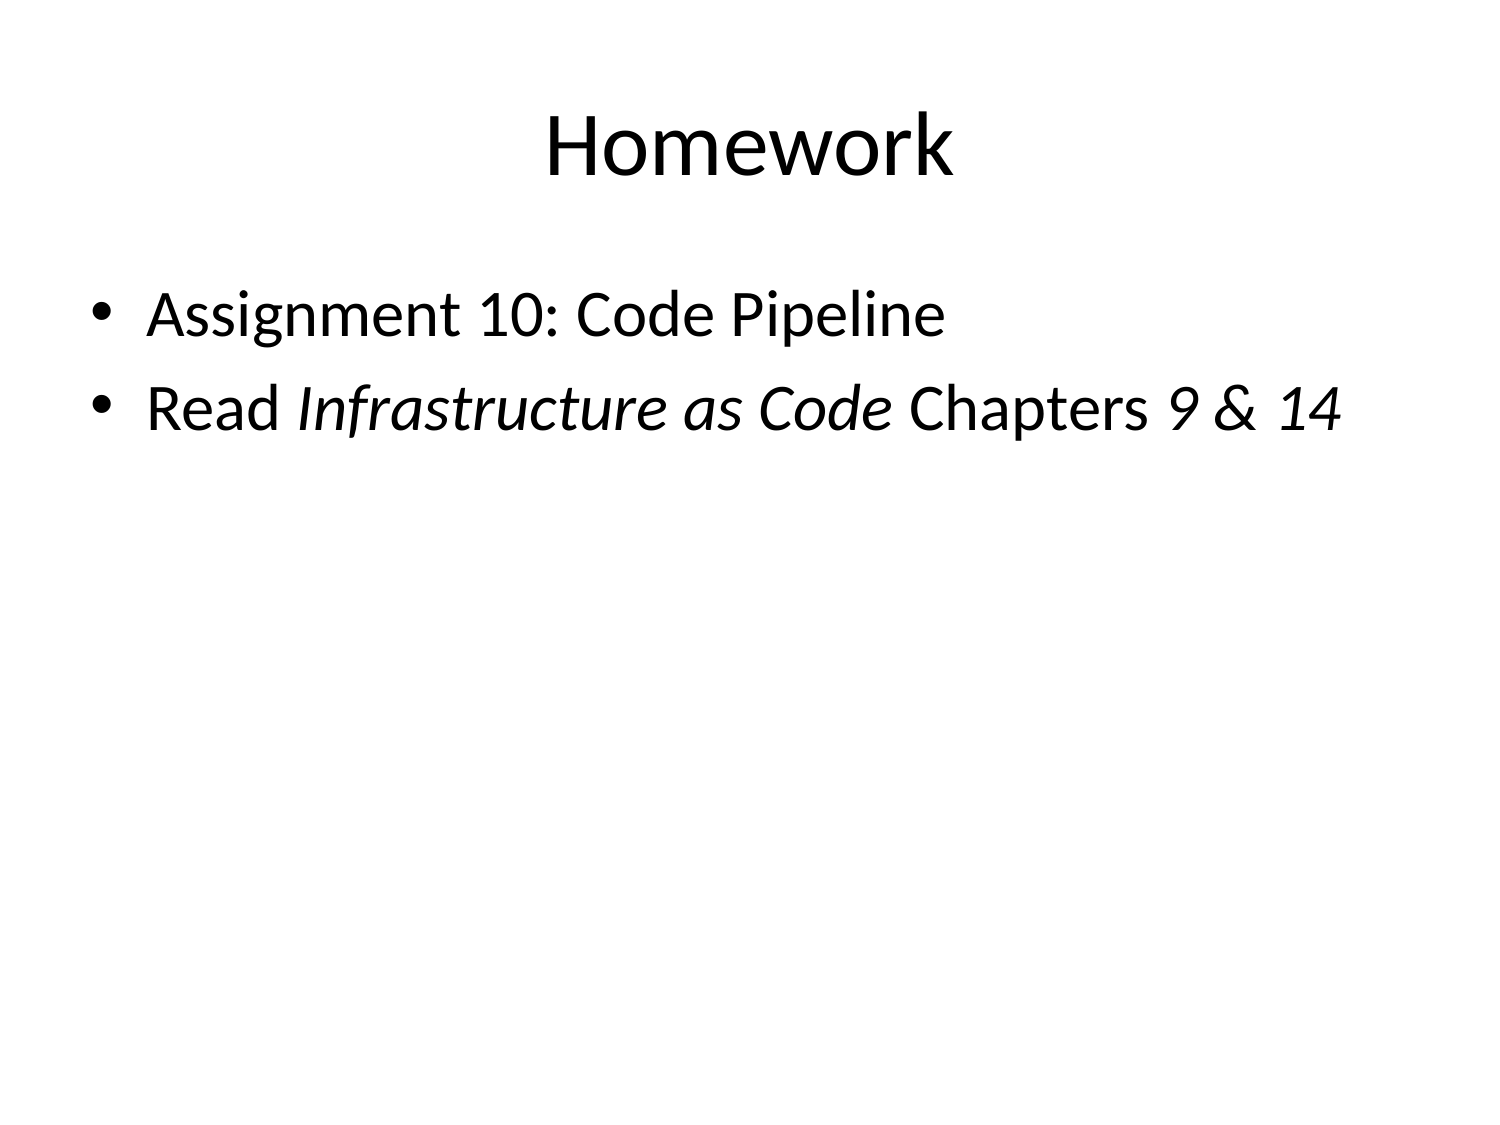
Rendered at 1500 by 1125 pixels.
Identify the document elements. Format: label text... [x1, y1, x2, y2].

list Assignment 10: Code Pipeline Read Infrastructure as Code Chapters 9 & 14 [75, 262, 1425, 1070]
title Homework [75, 45, 1425, 233]
